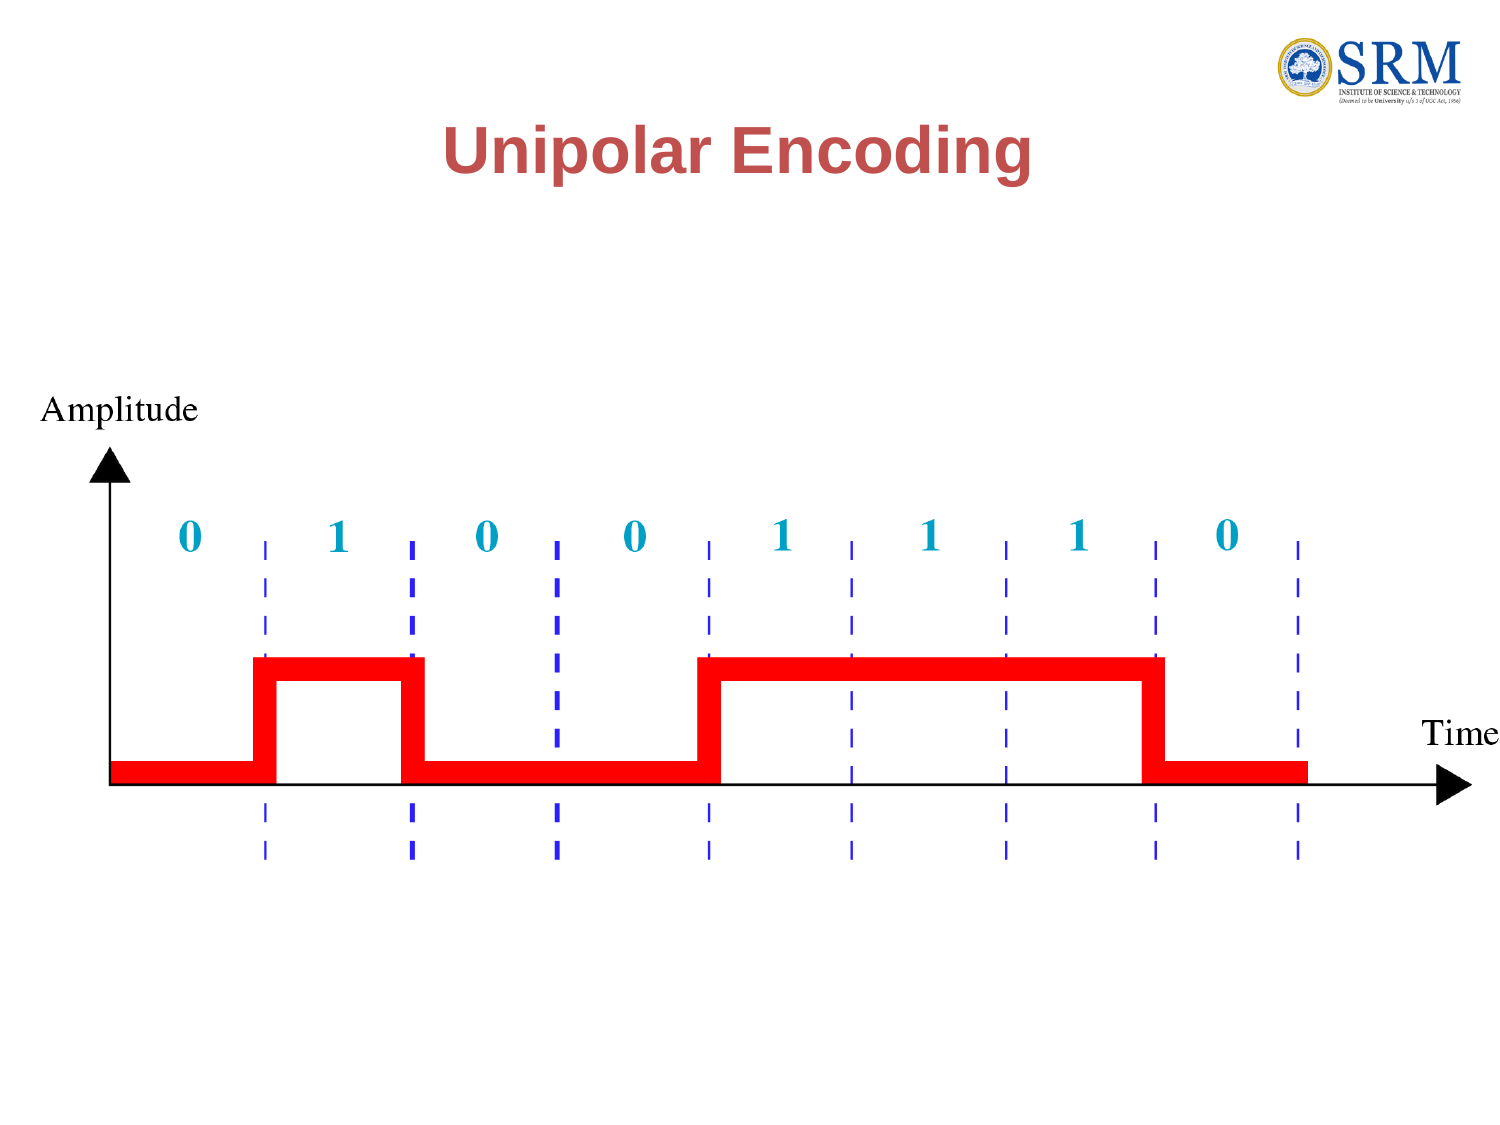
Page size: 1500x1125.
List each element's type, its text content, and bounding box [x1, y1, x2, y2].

text_box Unipolar Encoding [427, 99, 1050, 195]
picture [39, 387, 1500, 867]
picture [1275, 25, 1466, 113]
